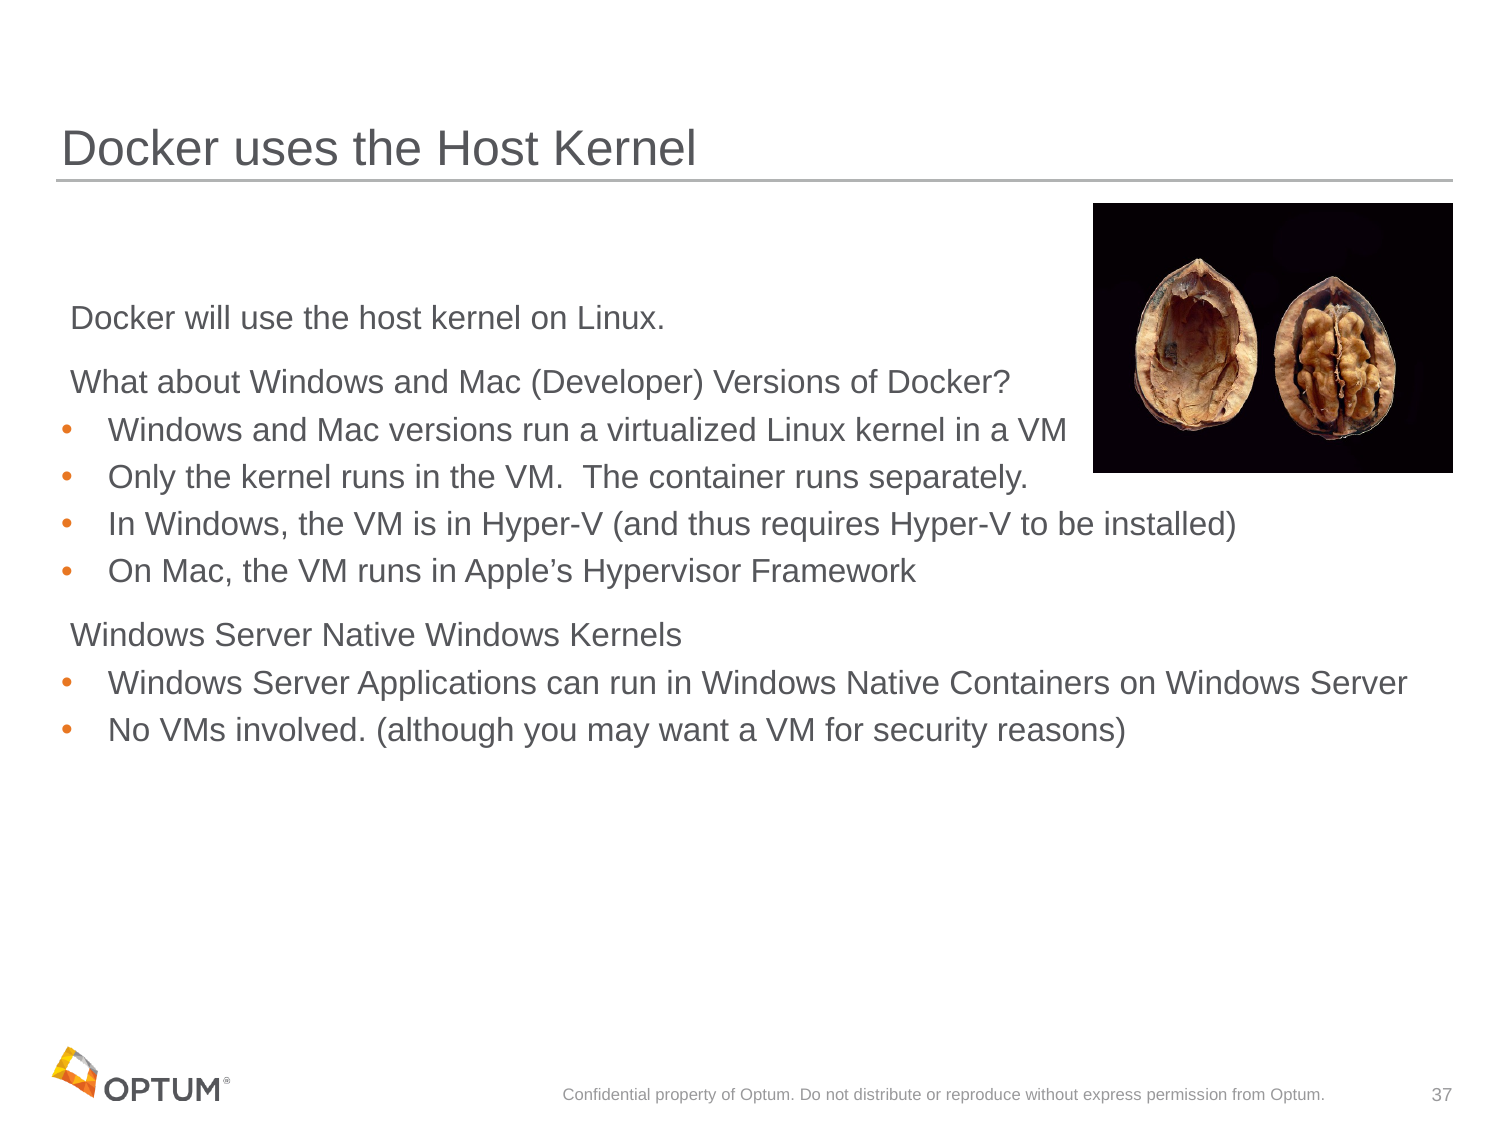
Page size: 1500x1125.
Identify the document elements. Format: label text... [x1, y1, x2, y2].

picture [1093, 203, 1453, 473]
list Docker will use the host kernel on Linux. What about Windows and Mac (Developer) Versions of Docker? Windows and Mac versions run a virtualized Linux kernel in a VM Only the kernel runs in the VM. The container runs separately. In Windows, the VM is in Hyper-V (and thus requires Hyper-V to be installed) On Mac, the VM runs in Apple’s Hypervisor Framework Windows Server Native Windows Kernels Windows Server Applications can run in Windows Native Containers on Windows Server No VMs involved. (although you may want a VM for security reasons) [60, 299, 1454, 968]
picture [50, 1044, 231, 1101]
footer Confidential property of Optum. Do not distribute or reproduce without express permission from Optum. [508, 1064, 1381, 1124]
slide_number 37 [1385, 1064, 1453, 1124]
title Docker uses the Host Kernel [60, 0, 1454, 177]
